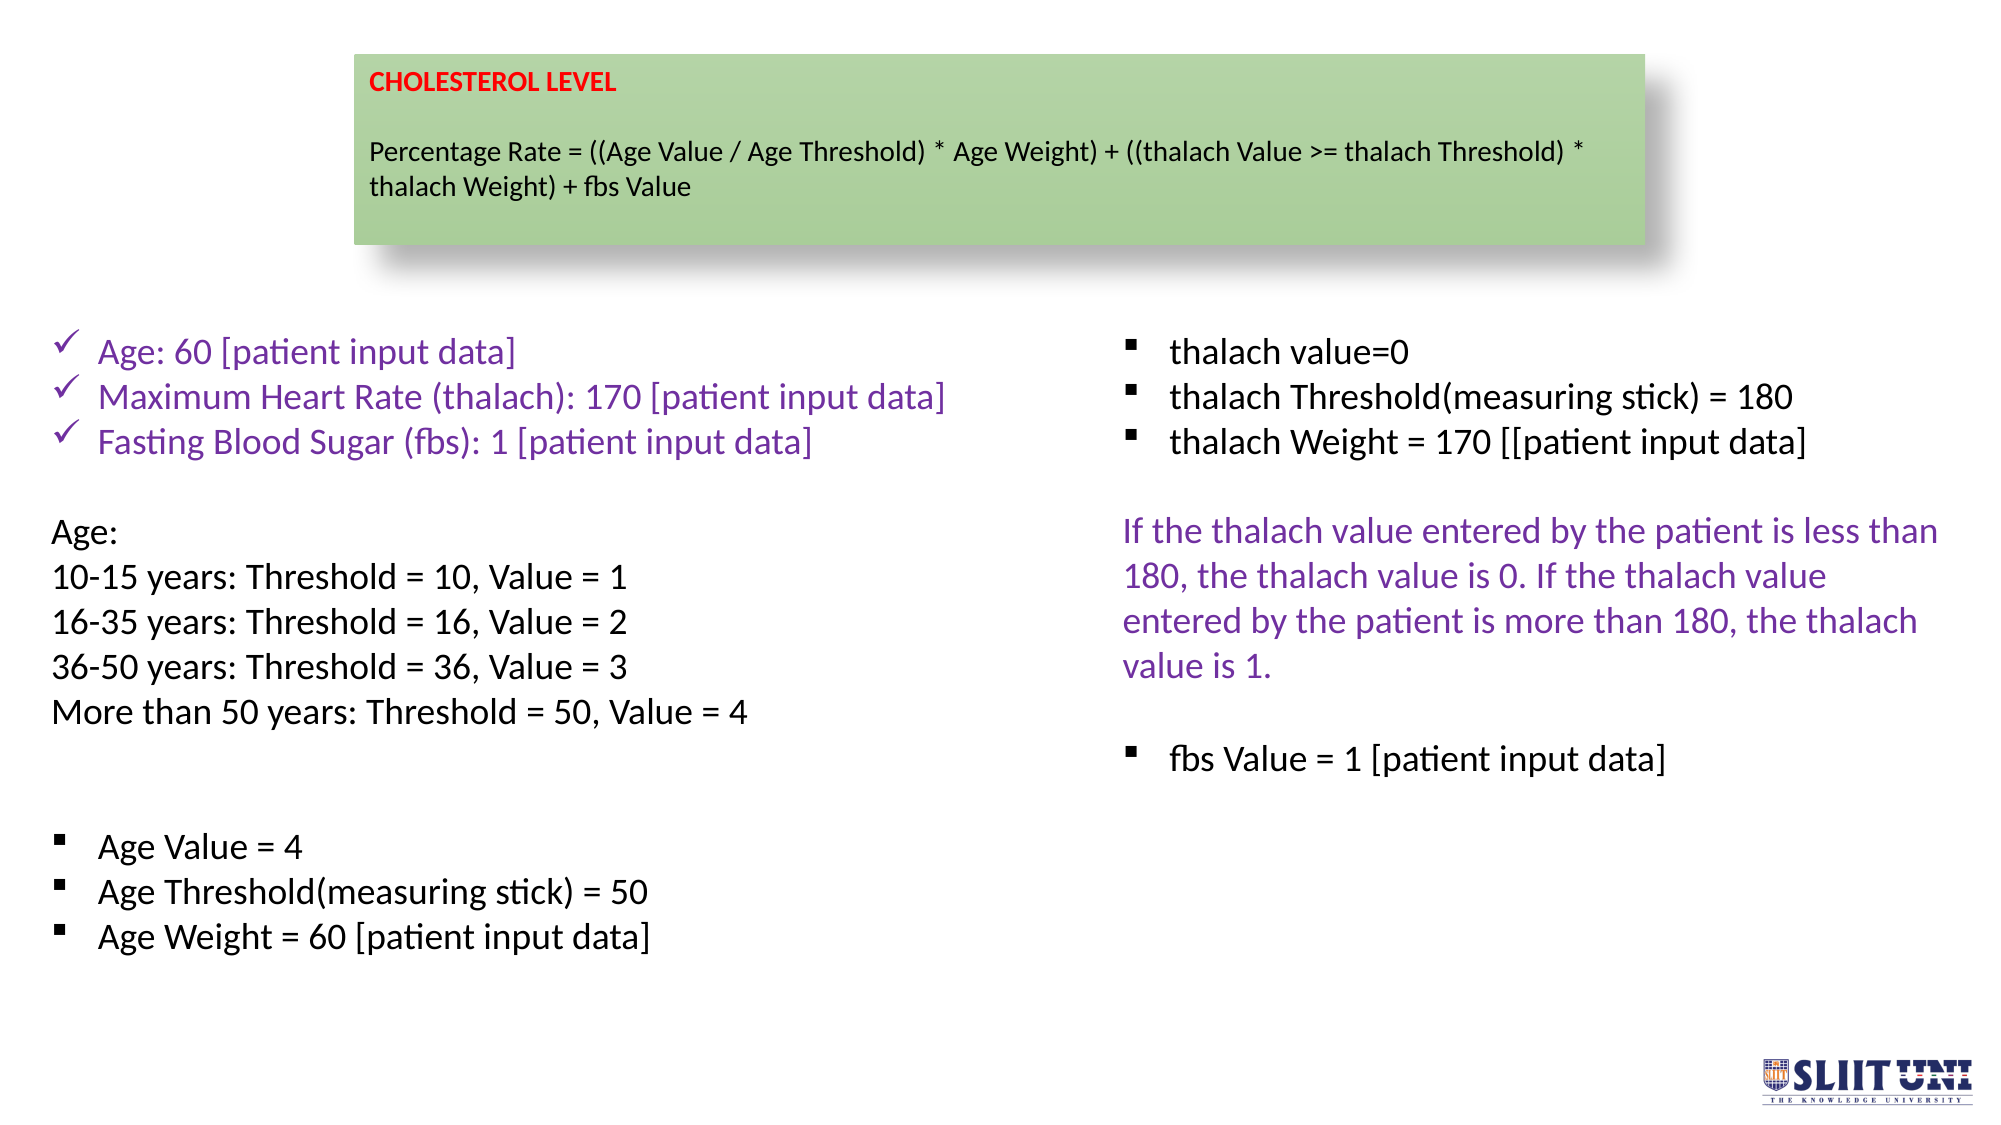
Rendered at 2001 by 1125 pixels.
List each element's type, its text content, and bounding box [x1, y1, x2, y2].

picture [1752, 1056, 1982, 1108]
text_box If the thalach value entered by the patient is less than 180, the thalach value is 0. If the thalach value entered by the patient is more than 180, the thalach value is 1. [1107, 499, 1969, 694]
text_box Age: 60 [patient input data] Maximum Heart Rate (thalach): 170 [patient input data] Fasting Blood Sugar (fbs): 1 [patient input data] Age: 10-15 years: Threshold = 10, Value = 1 16-35 years: Threshold = 16, Value = 2 36-50 years: Threshold = 36, Value = 3 More than 50 years: Threshold = 50, Value = 4 Age Value = 4 Age Threshold(measuring stick) = 50 Age Weight = 60 [patient input data] [36, 319, 1000, 965]
text_box thalach value=0 thalach Threshold(measuring stick) = 180 thalach Weight = 170 [[patient input data] [1107, 319, 1982, 515]
text_box fbs Value = 1 [patient input data] [1107, 726, 1741, 786]
text_box CHOLESTEROL LEVEL Percentage Rate = ((Age Value / Age Threshold) * Age Weight) + ((thalach Value >= thalach Threshold) * thalach Weight) + fbs Value [354, 54, 1646, 245]
